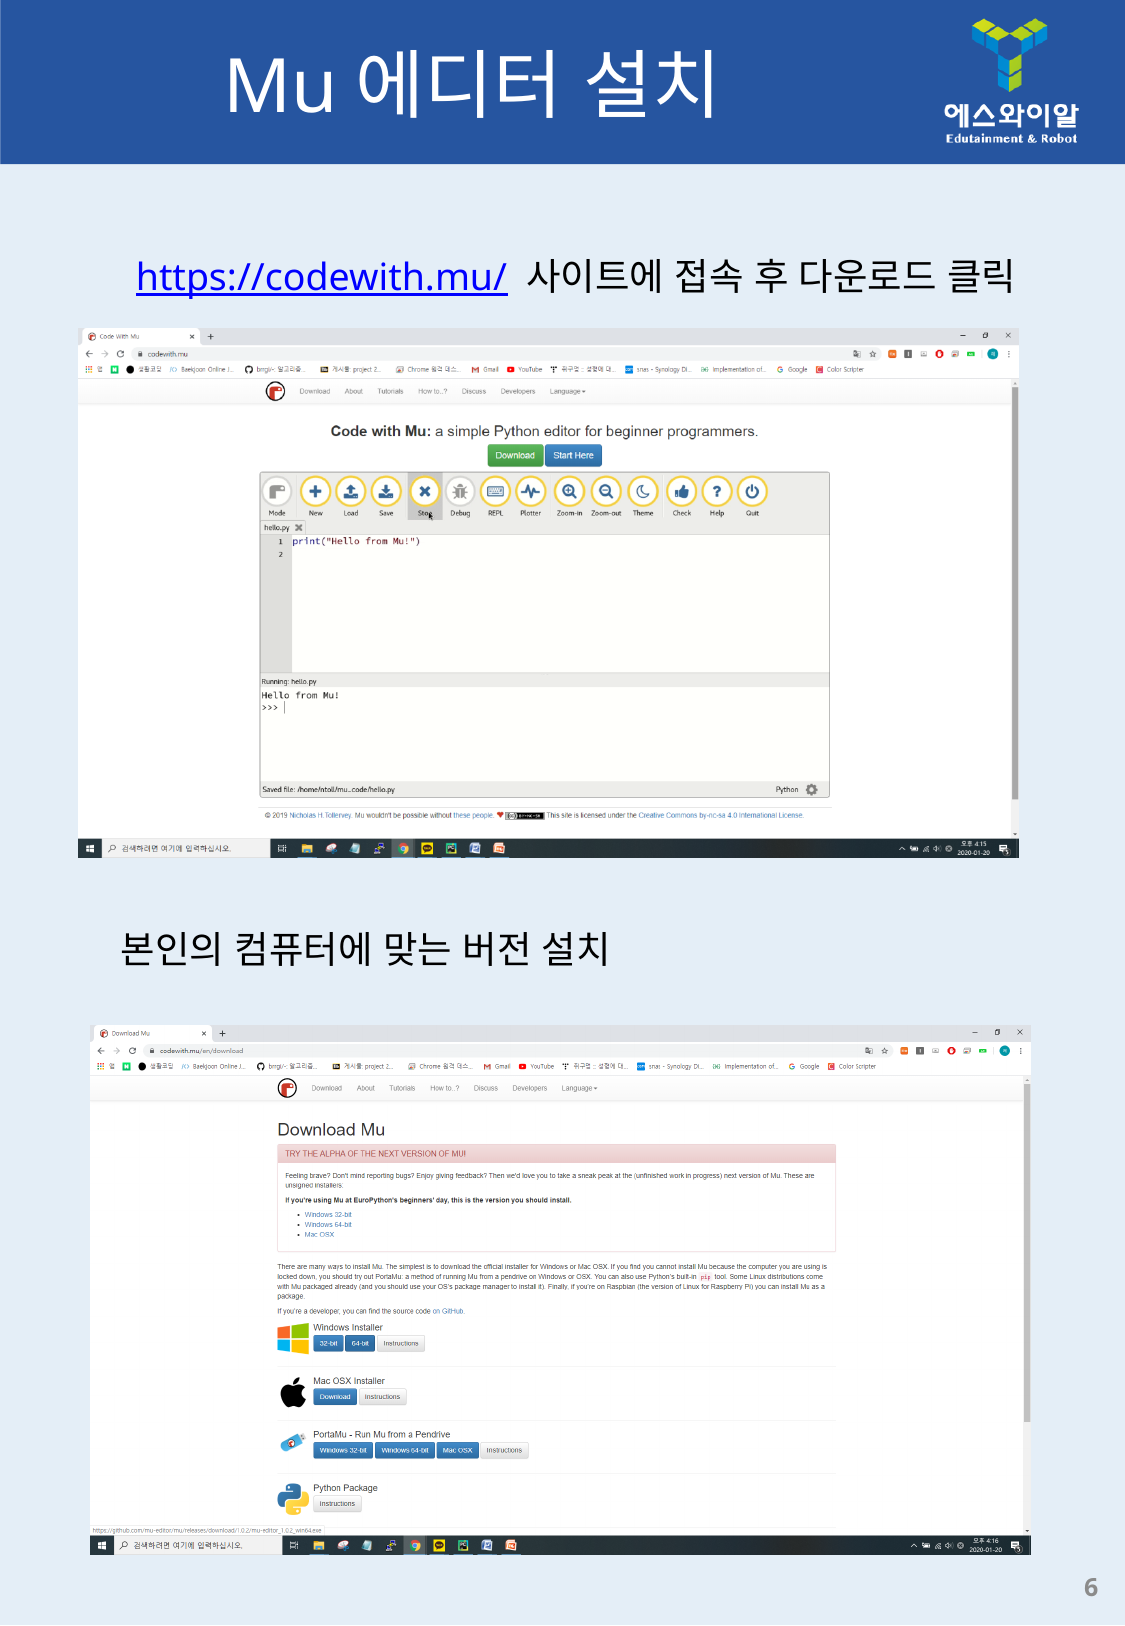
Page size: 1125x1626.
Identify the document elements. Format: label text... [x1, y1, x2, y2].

text_box https://codewith.mu/ 사이트에 접속 후 다운로드 클릭 [121, 245, 1032, 312]
slide_number 6 [1005, 1567, 1114, 1610]
title Mu에디터 설치 [0, 0, 926, 166]
text_box 본인의 컴퓨터에 맞는 버전 설치 [106, 918, 627, 979]
picture [0, 0, 1125, 1625]
